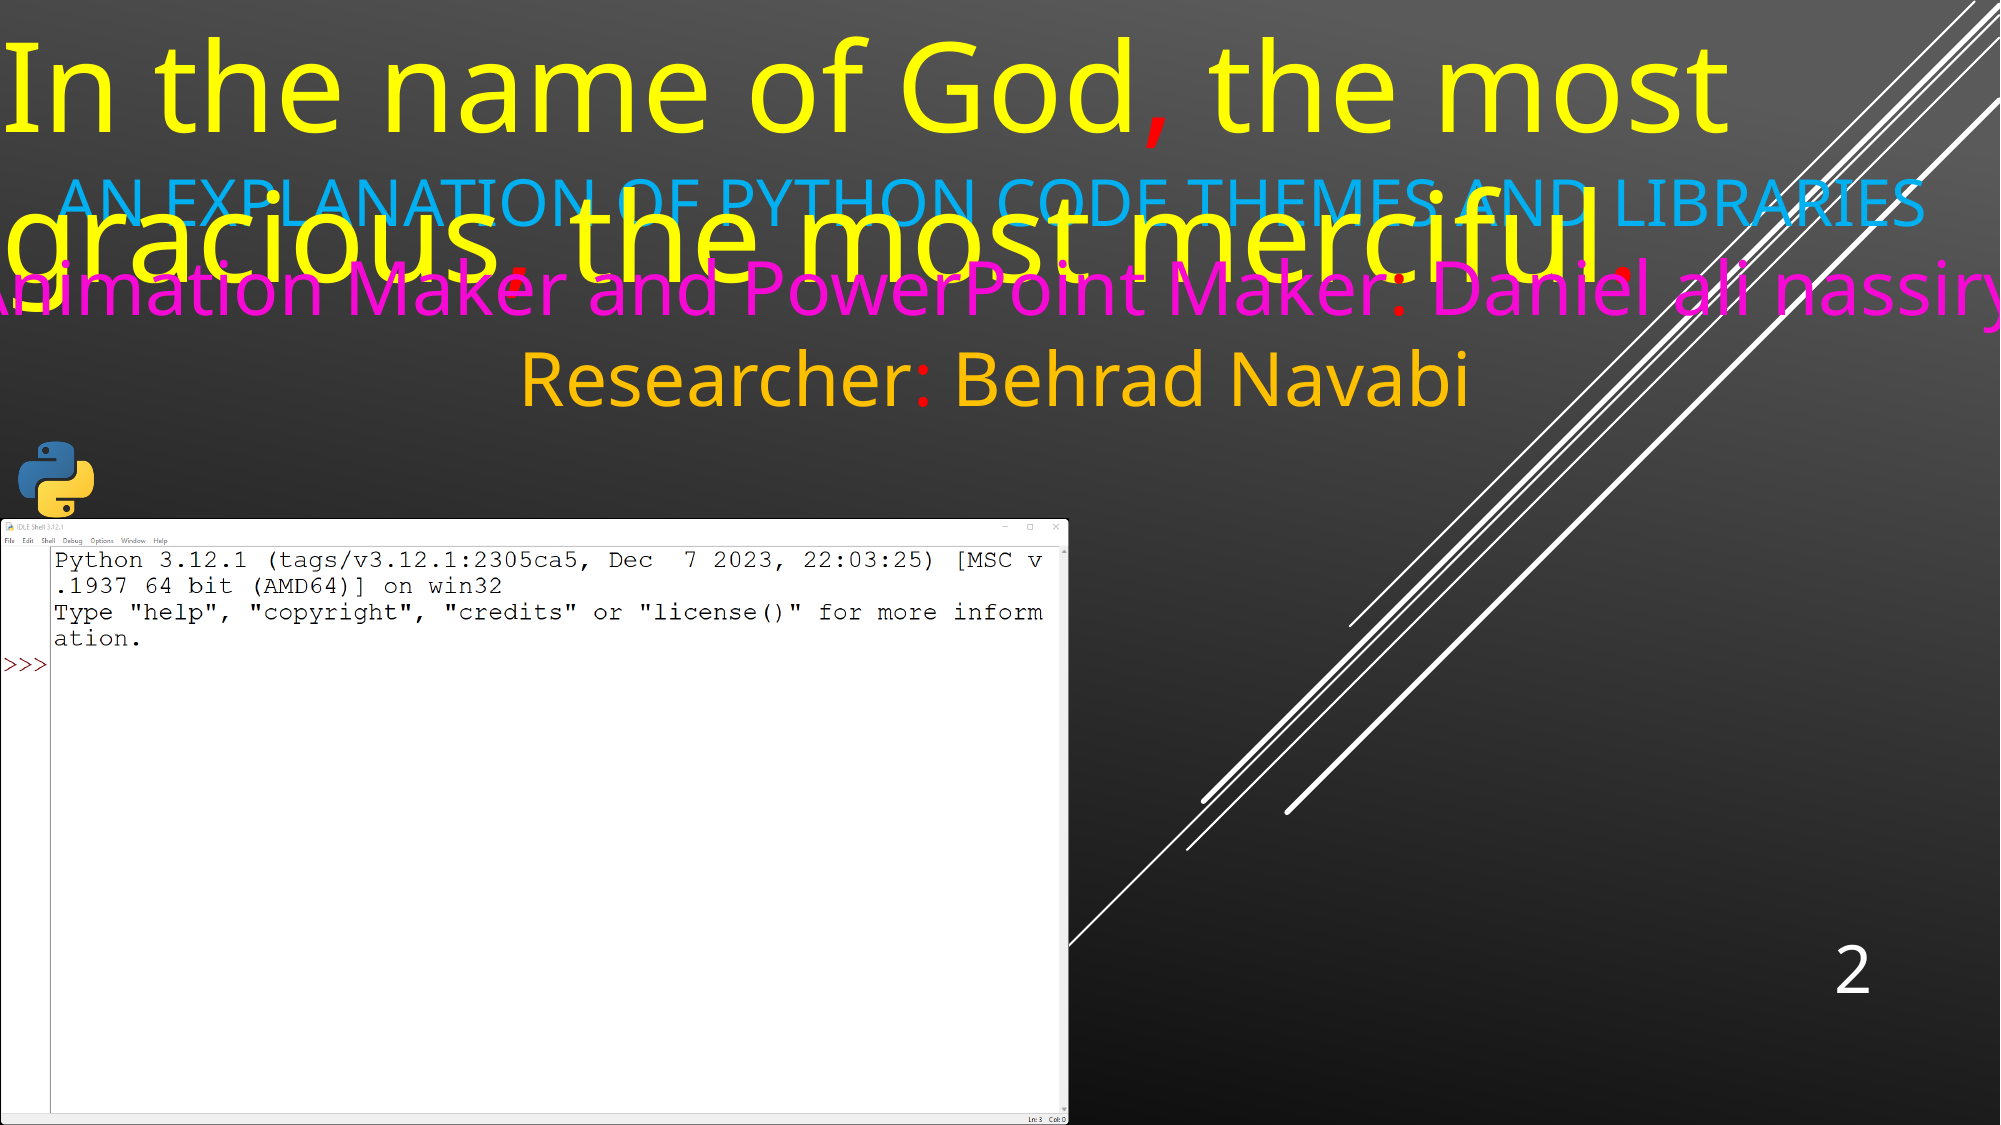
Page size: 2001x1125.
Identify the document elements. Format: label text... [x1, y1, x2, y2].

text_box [0, 423, 1069, 1125]
text_box Researcher: Behrad Navabi [504, 338, 1487, 430]
slide_number 2 [1700, 915, 1888, 1025]
text_box Animation Maker and PowerPoint Maker: Daniel ali nassiry [0, 233, 2000, 338]
title An explanation of Python code themes and libraries [40, 170, 2000, 233]
subtitle In the name of God, the most gracious, the most merciful. [0, 0, 2000, 170]
